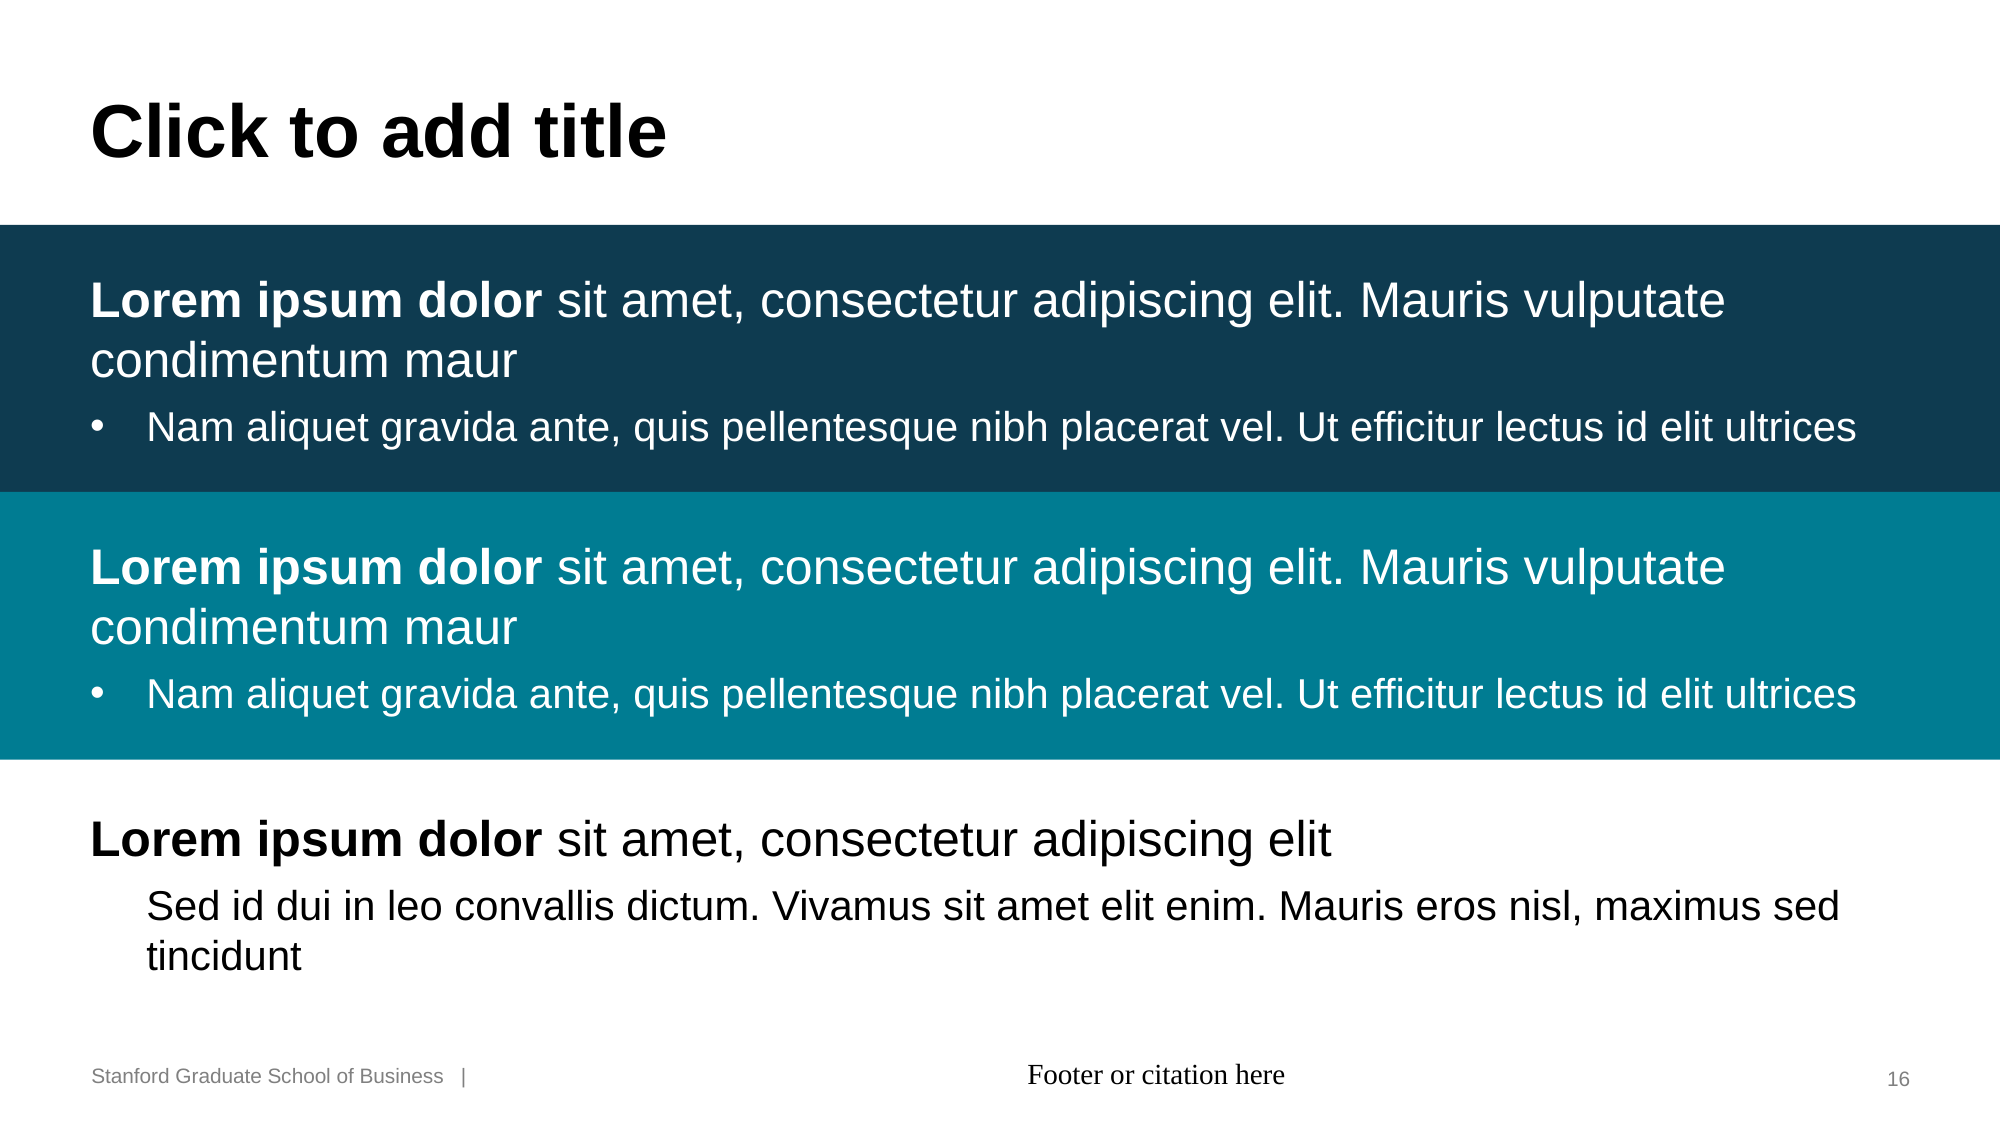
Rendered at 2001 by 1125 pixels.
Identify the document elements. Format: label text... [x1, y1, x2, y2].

footer Footer or citation here [468, 1054, 1844, 1098]
title Click to add title [75, 75, 1925, 181]
list Lorem ipsum dolor sit amet, consectetur adipiscing elit Sed id dui in leo convallis dictum. Vivamus sit amet elit enim. Mauris eros nisl, maximus sed tincidunt [0, 759, 2000, 1027]
list Lorem ipsum dolor sit amet, consectetur adipiscing elit. Mauris vulputate condimentum maur Nam aliquet gravida ante, quis pellentesque nibh placerat vel. Ut efficitur lectus id elit ultrices [0, 224, 2000, 491]
list Lorem ipsum dolor sit amet, consectetur adipiscing elit. Mauris vulputate condimentum maur Nam aliquet gravida ante, quis pellentesque nibh placerat vel. Ut efficitur lectus id elit ultrices [0, 491, 2000, 759]
slide_number 16 [1866, 1054, 1925, 1098]
